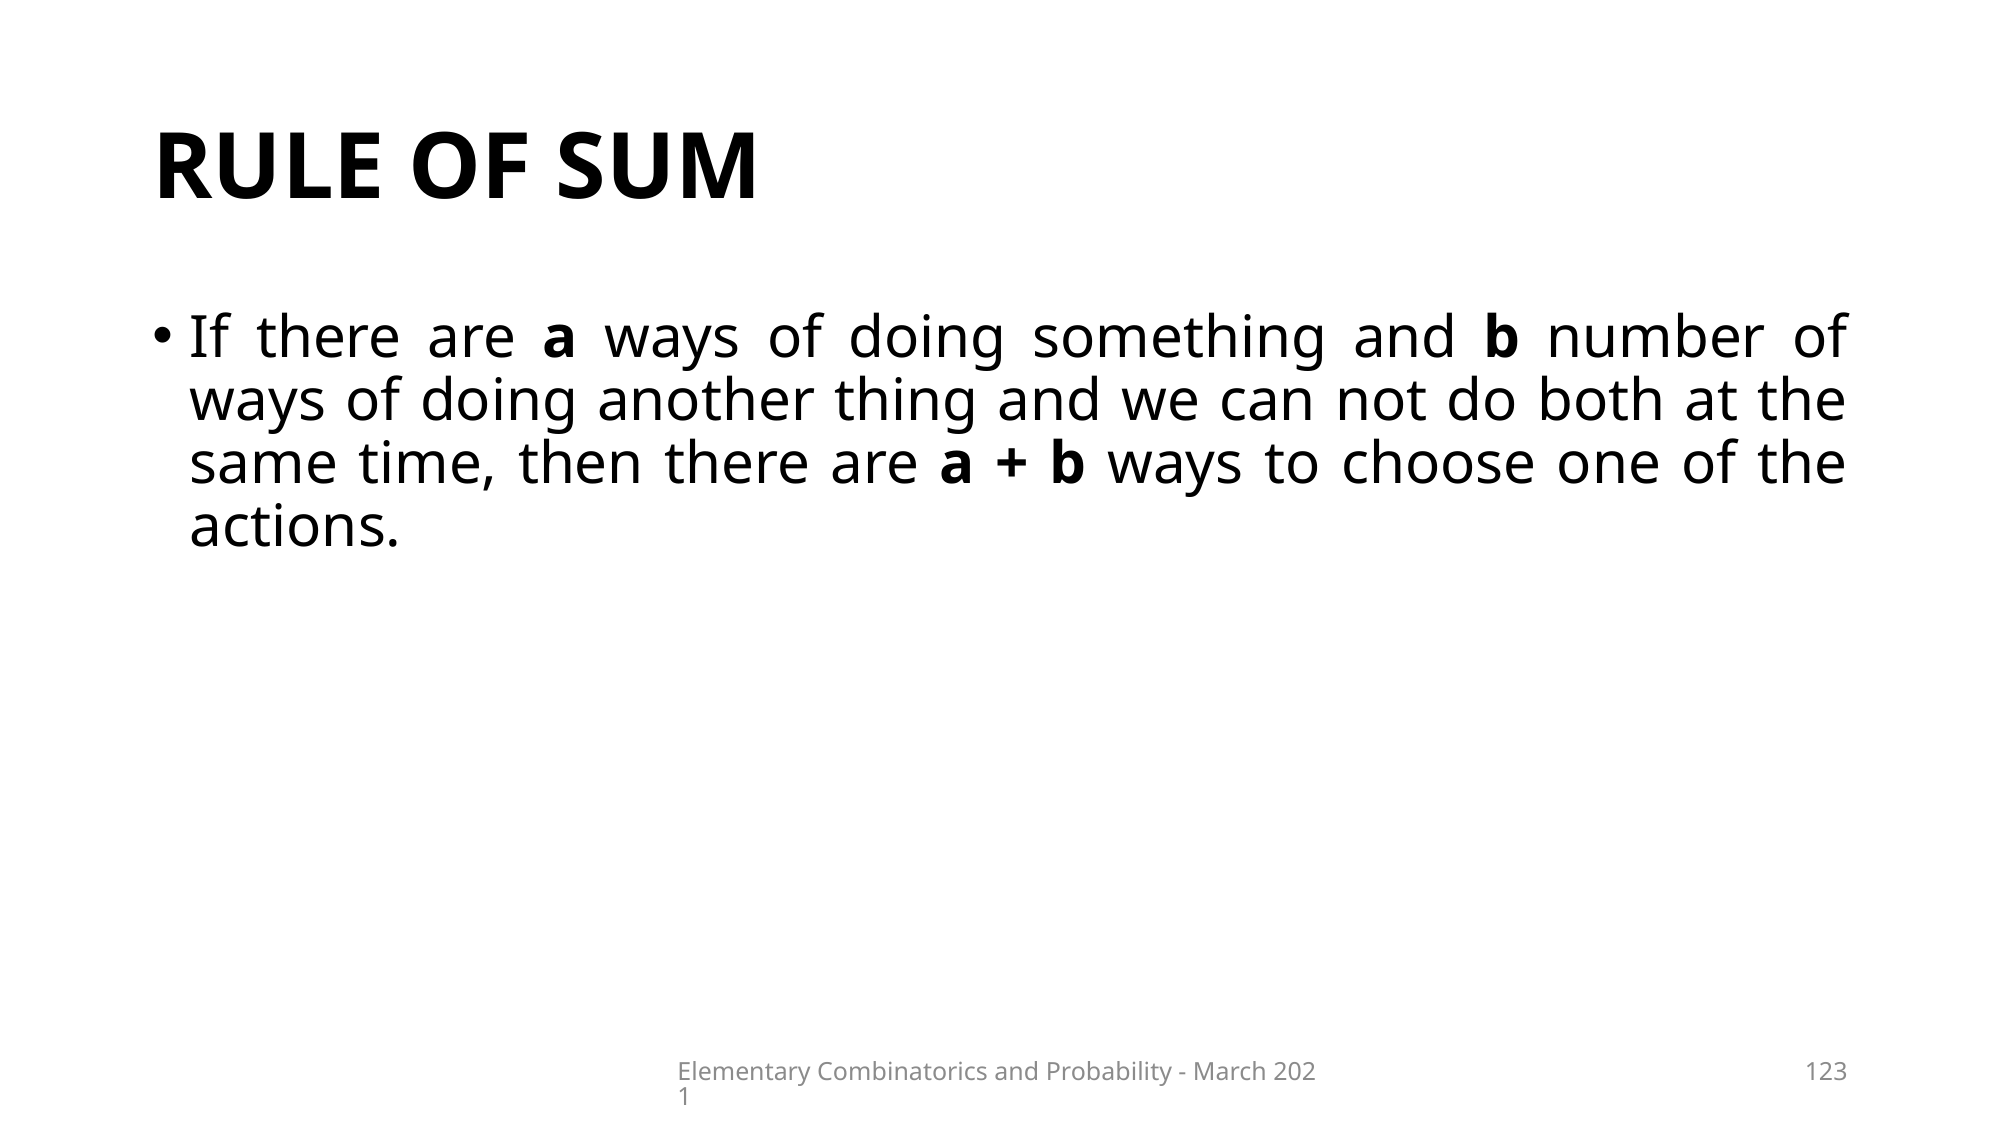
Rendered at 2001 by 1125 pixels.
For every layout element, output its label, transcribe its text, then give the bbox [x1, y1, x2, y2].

slide_number 123 [1412, 1042, 1863, 1103]
title Rule of sum [137, 59, 1863, 278]
list If there are a ways of doing something and b number of ways of doing another thing and we can not do both at the same time, then there are a + b ways to choose one of the actions. [137, 299, 1863, 1014]
footer Elementary Combinatorics and Probability - March 2021 [662, 1042, 1338, 1103]
